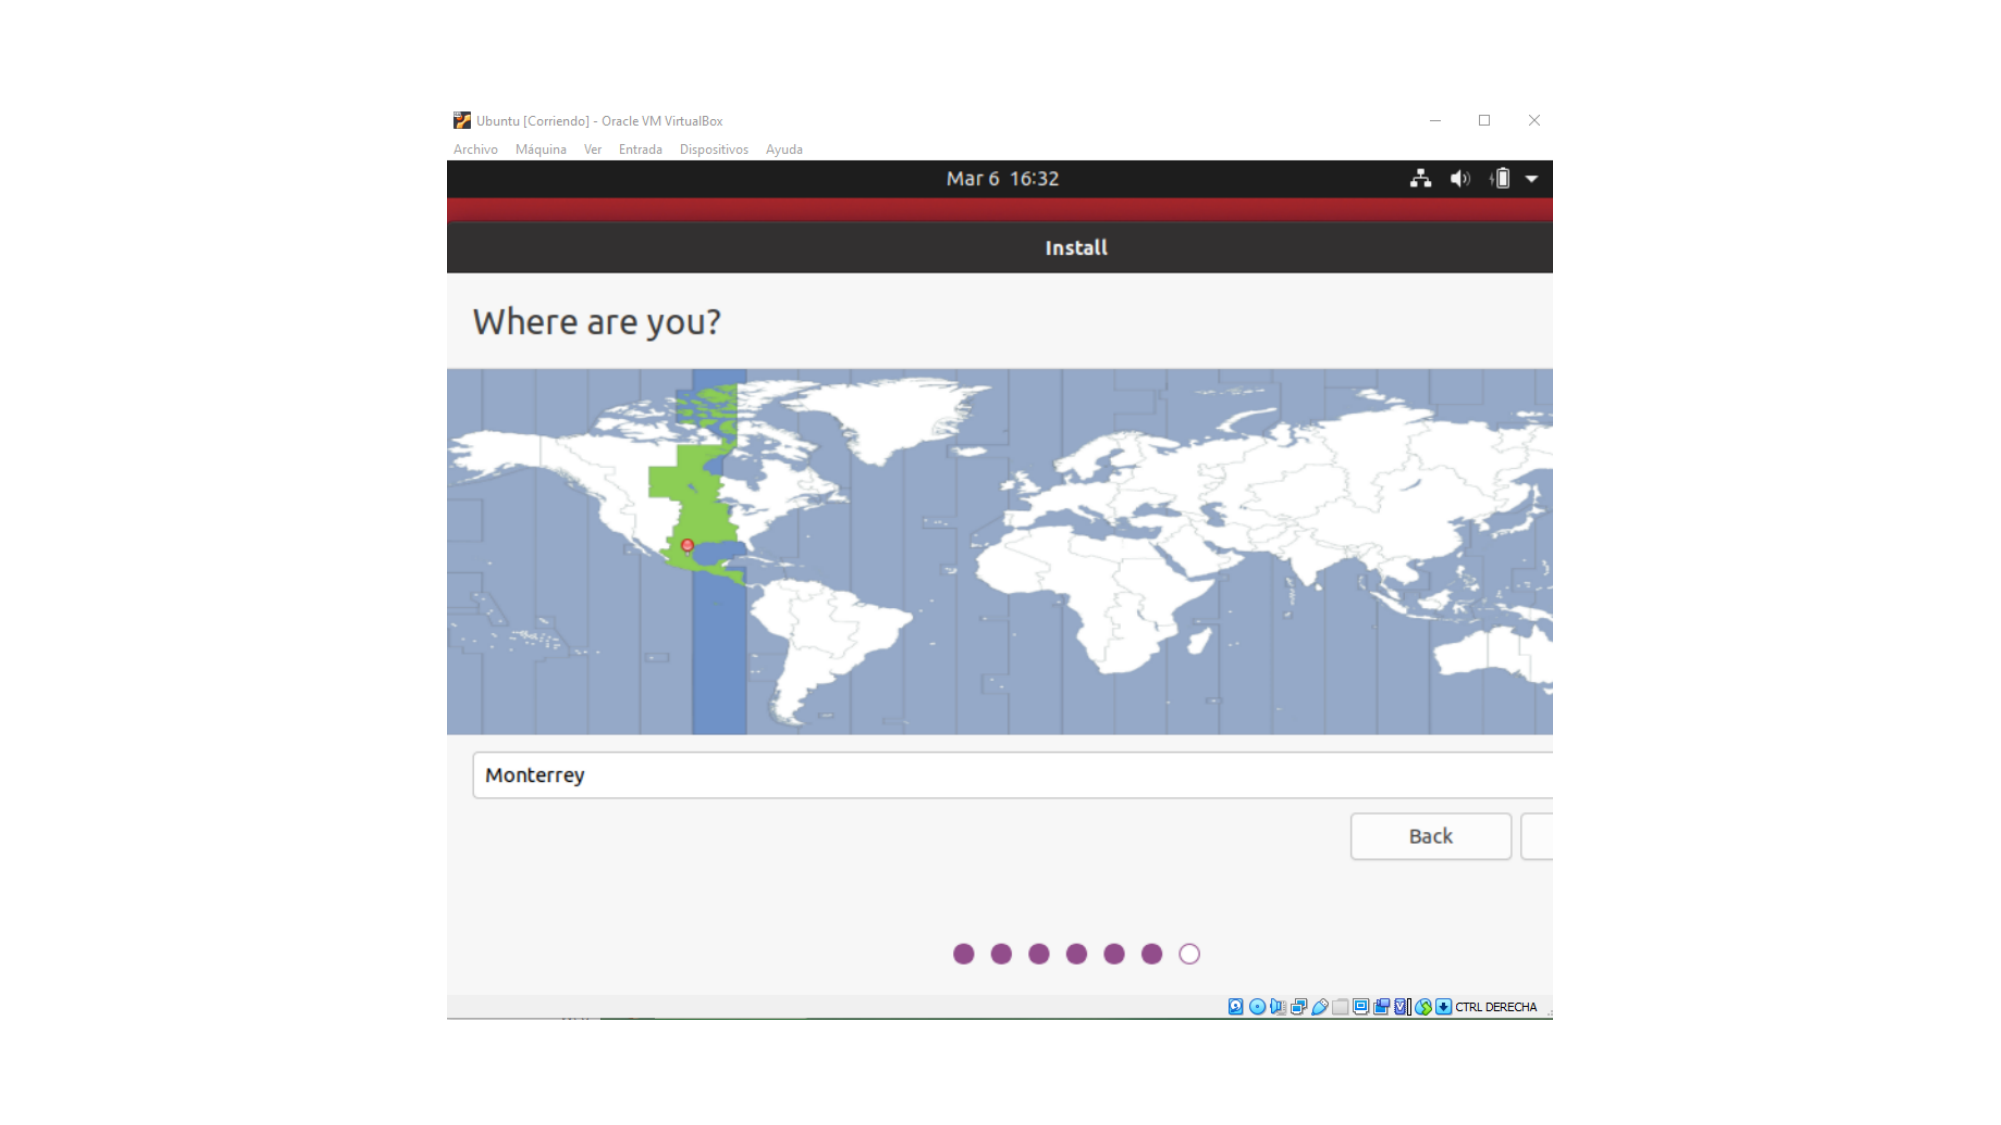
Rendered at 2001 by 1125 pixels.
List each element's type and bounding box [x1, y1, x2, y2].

list [447, 105, 1553, 1020]
